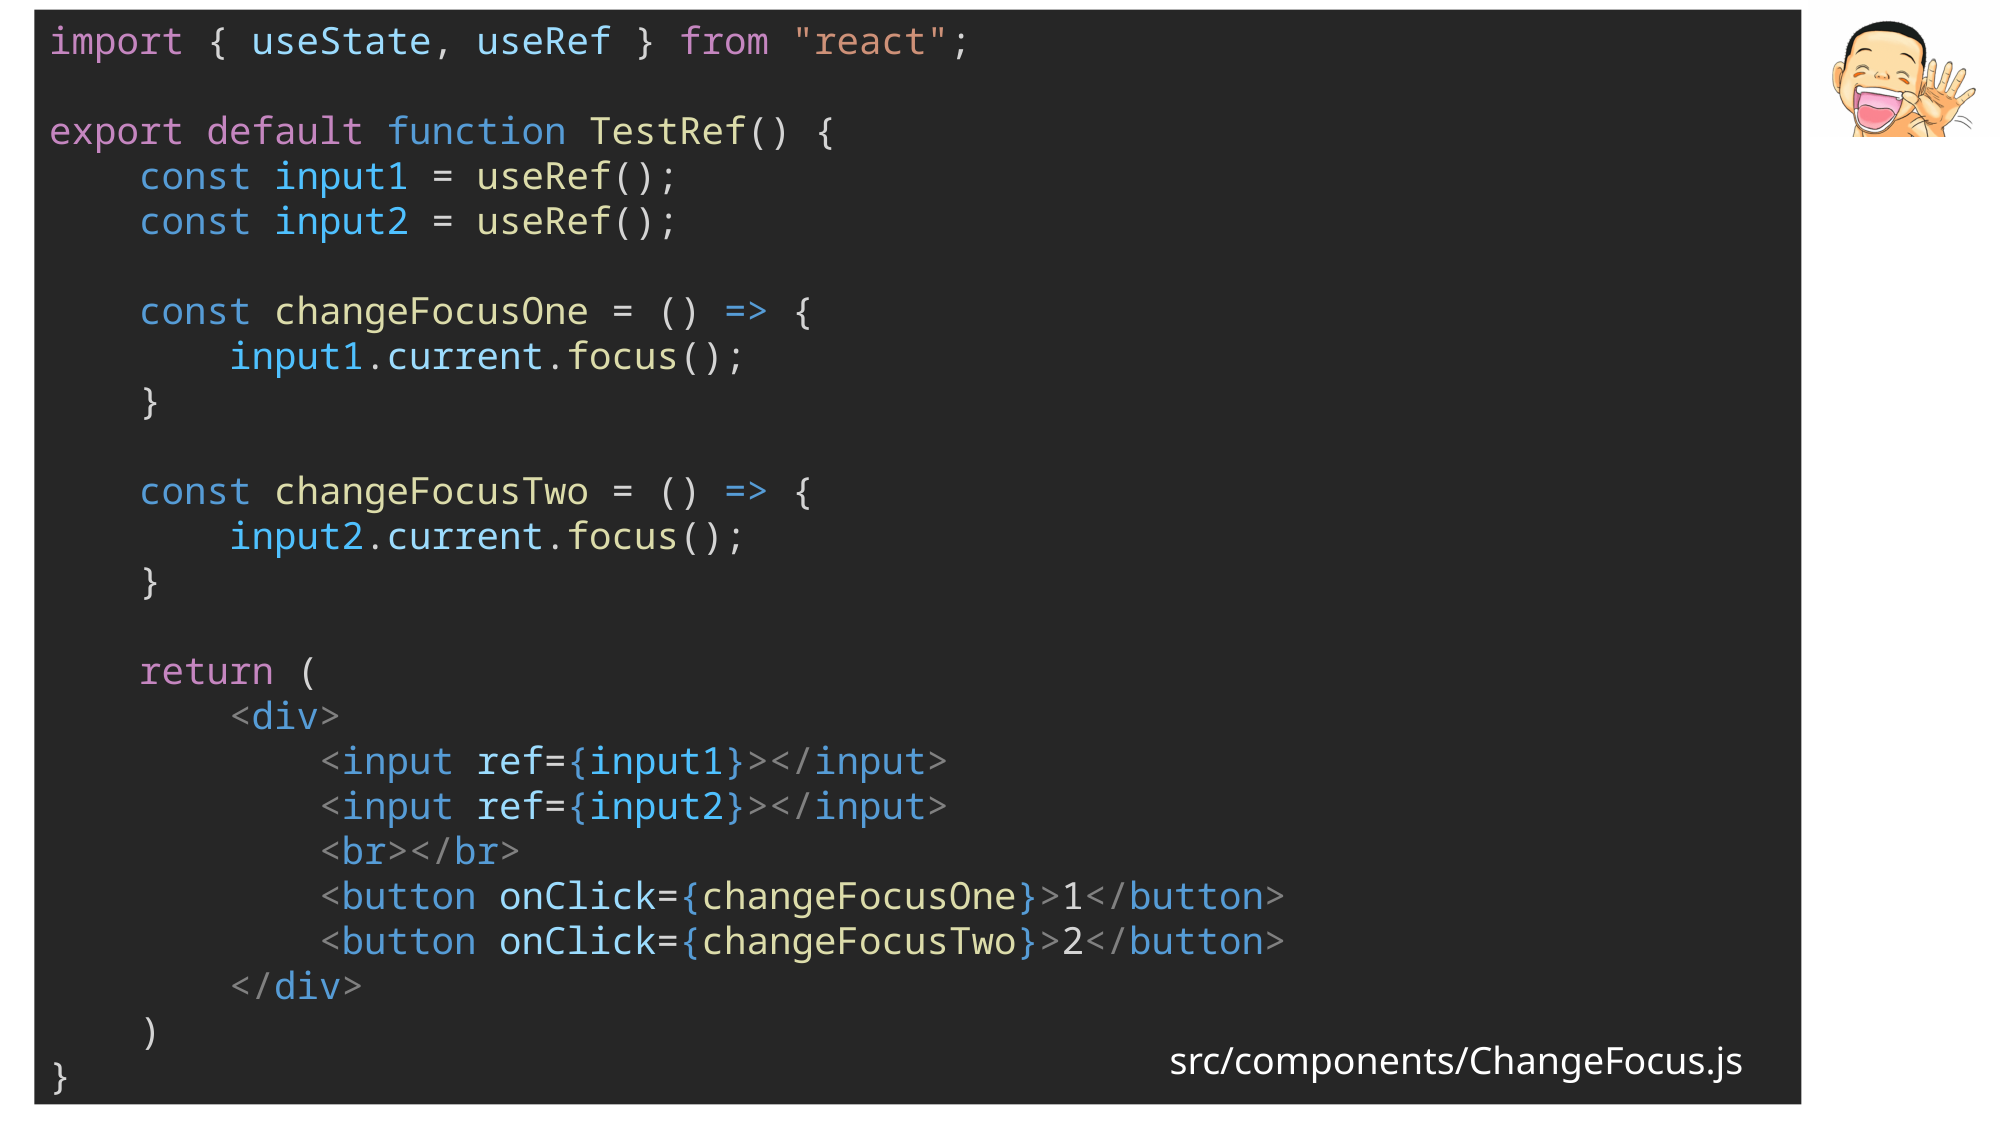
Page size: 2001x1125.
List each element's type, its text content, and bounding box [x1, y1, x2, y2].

text_box src/components/ChangeFocus.js [1154, 1029, 1759, 1090]
picture [1808, 0, 2000, 137]
text_box import { useState, useRef } from "react"; export default function TestRef() { const input1 = useRef(); const input2 = useRef(); const changeFocusOne = () => { input1.current.focus(); } const changeFocusTwo = () => { input2.current.focus(); } return ( <div> <input ref={input1}></input> <input ref={input2}></input> <br></br> <button onClick={changeFocusOne}>1</button> <button onClick={changeFocusTwo}>2</button> </div> ) } [34, 9, 1802, 1105]
